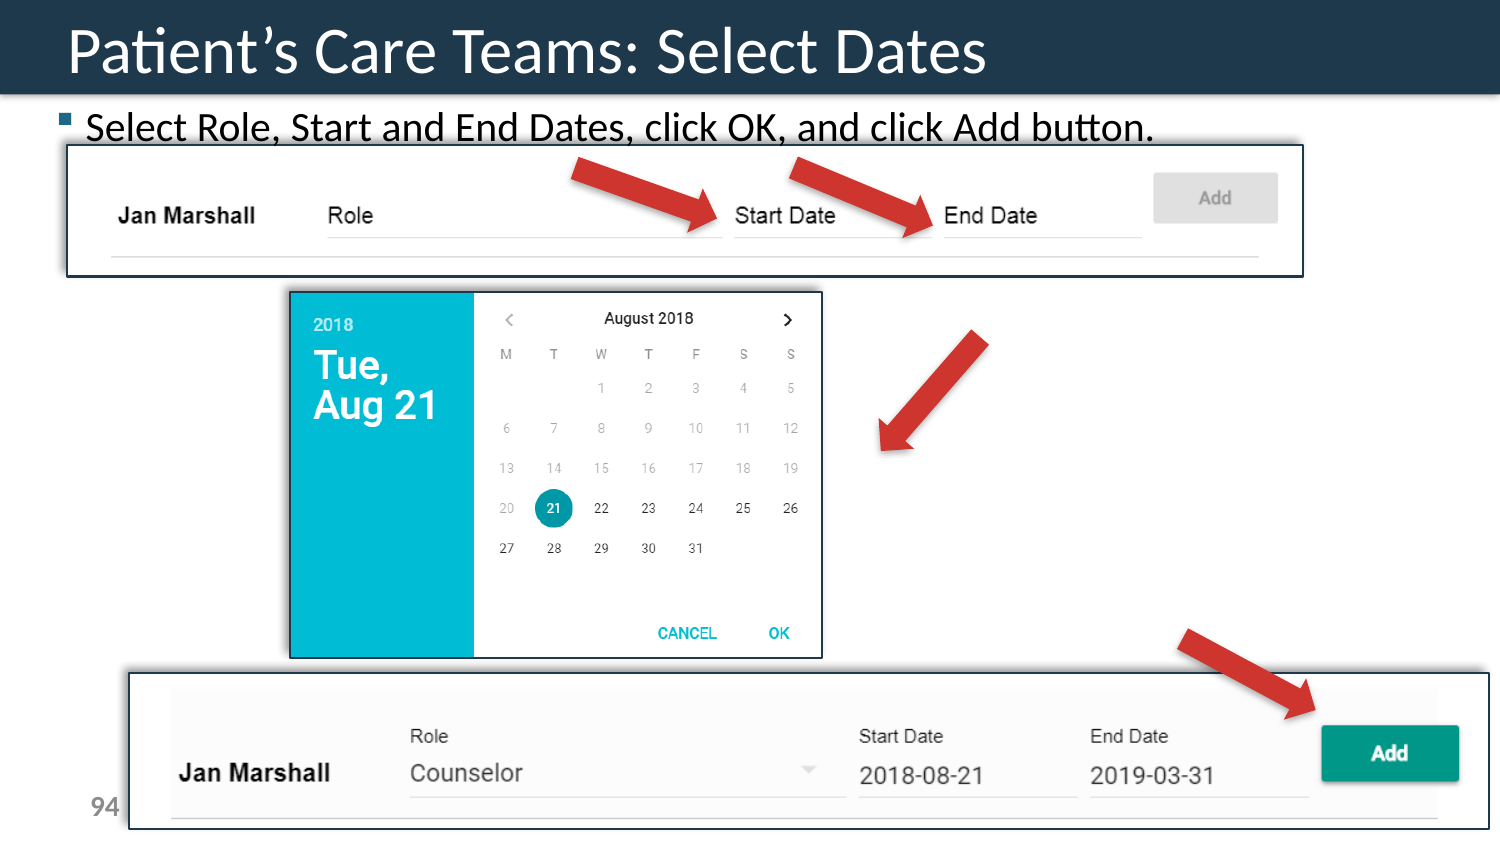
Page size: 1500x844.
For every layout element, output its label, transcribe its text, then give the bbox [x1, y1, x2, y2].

picture [67, 145, 1303, 276]
picture [129, 673, 1489, 829]
text_box [877, 328, 990, 452]
title Patient’s Care Teams: Select Dates [52, 8, 1425, 86]
picture [290, 292, 822, 658]
text_box [1176, 627, 1272, 672]
slide_number 94 [75, 782, 120, 827]
picture [1249, 830, 1425, 835]
list Select Role, Start and End Dates, click OK, and click Add button. [40, 94, 1457, 155]
